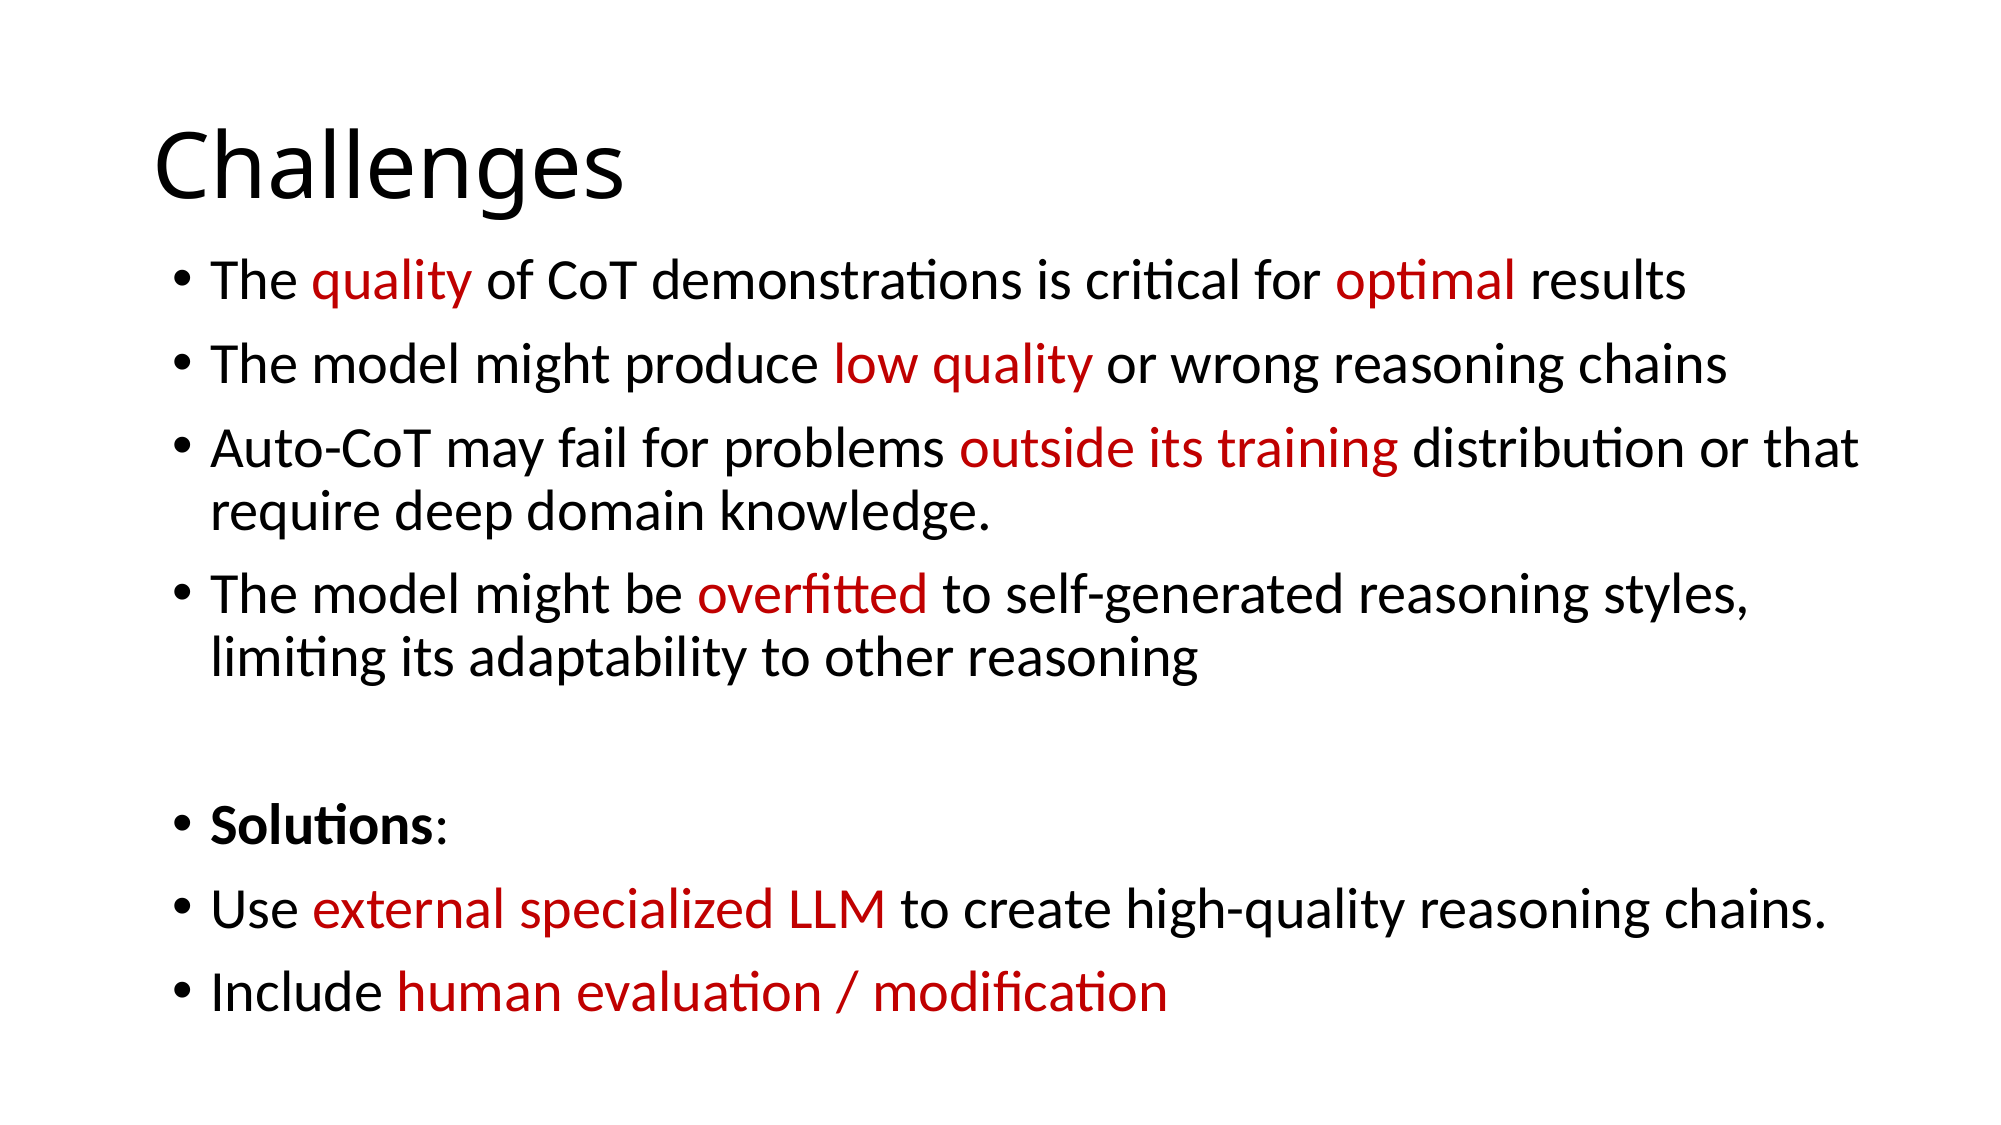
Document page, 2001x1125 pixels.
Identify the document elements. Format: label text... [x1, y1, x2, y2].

list The quality of CoT demonstrations is critical for optimal results The model might produce low quality or wrong reasoning chains Auto-CoT may fail for problems outside its training distribution or that require deep domain knowledge. The model might be overfitted to self-generated reasoning styles, limiting its adaptability to other reasoning Solutions: Use external specialized LLM to create high-quality reasoning chains. Include human evaluation / modification [157, 241, 1927, 956]
title Challenges [137, 59, 1863, 278]
